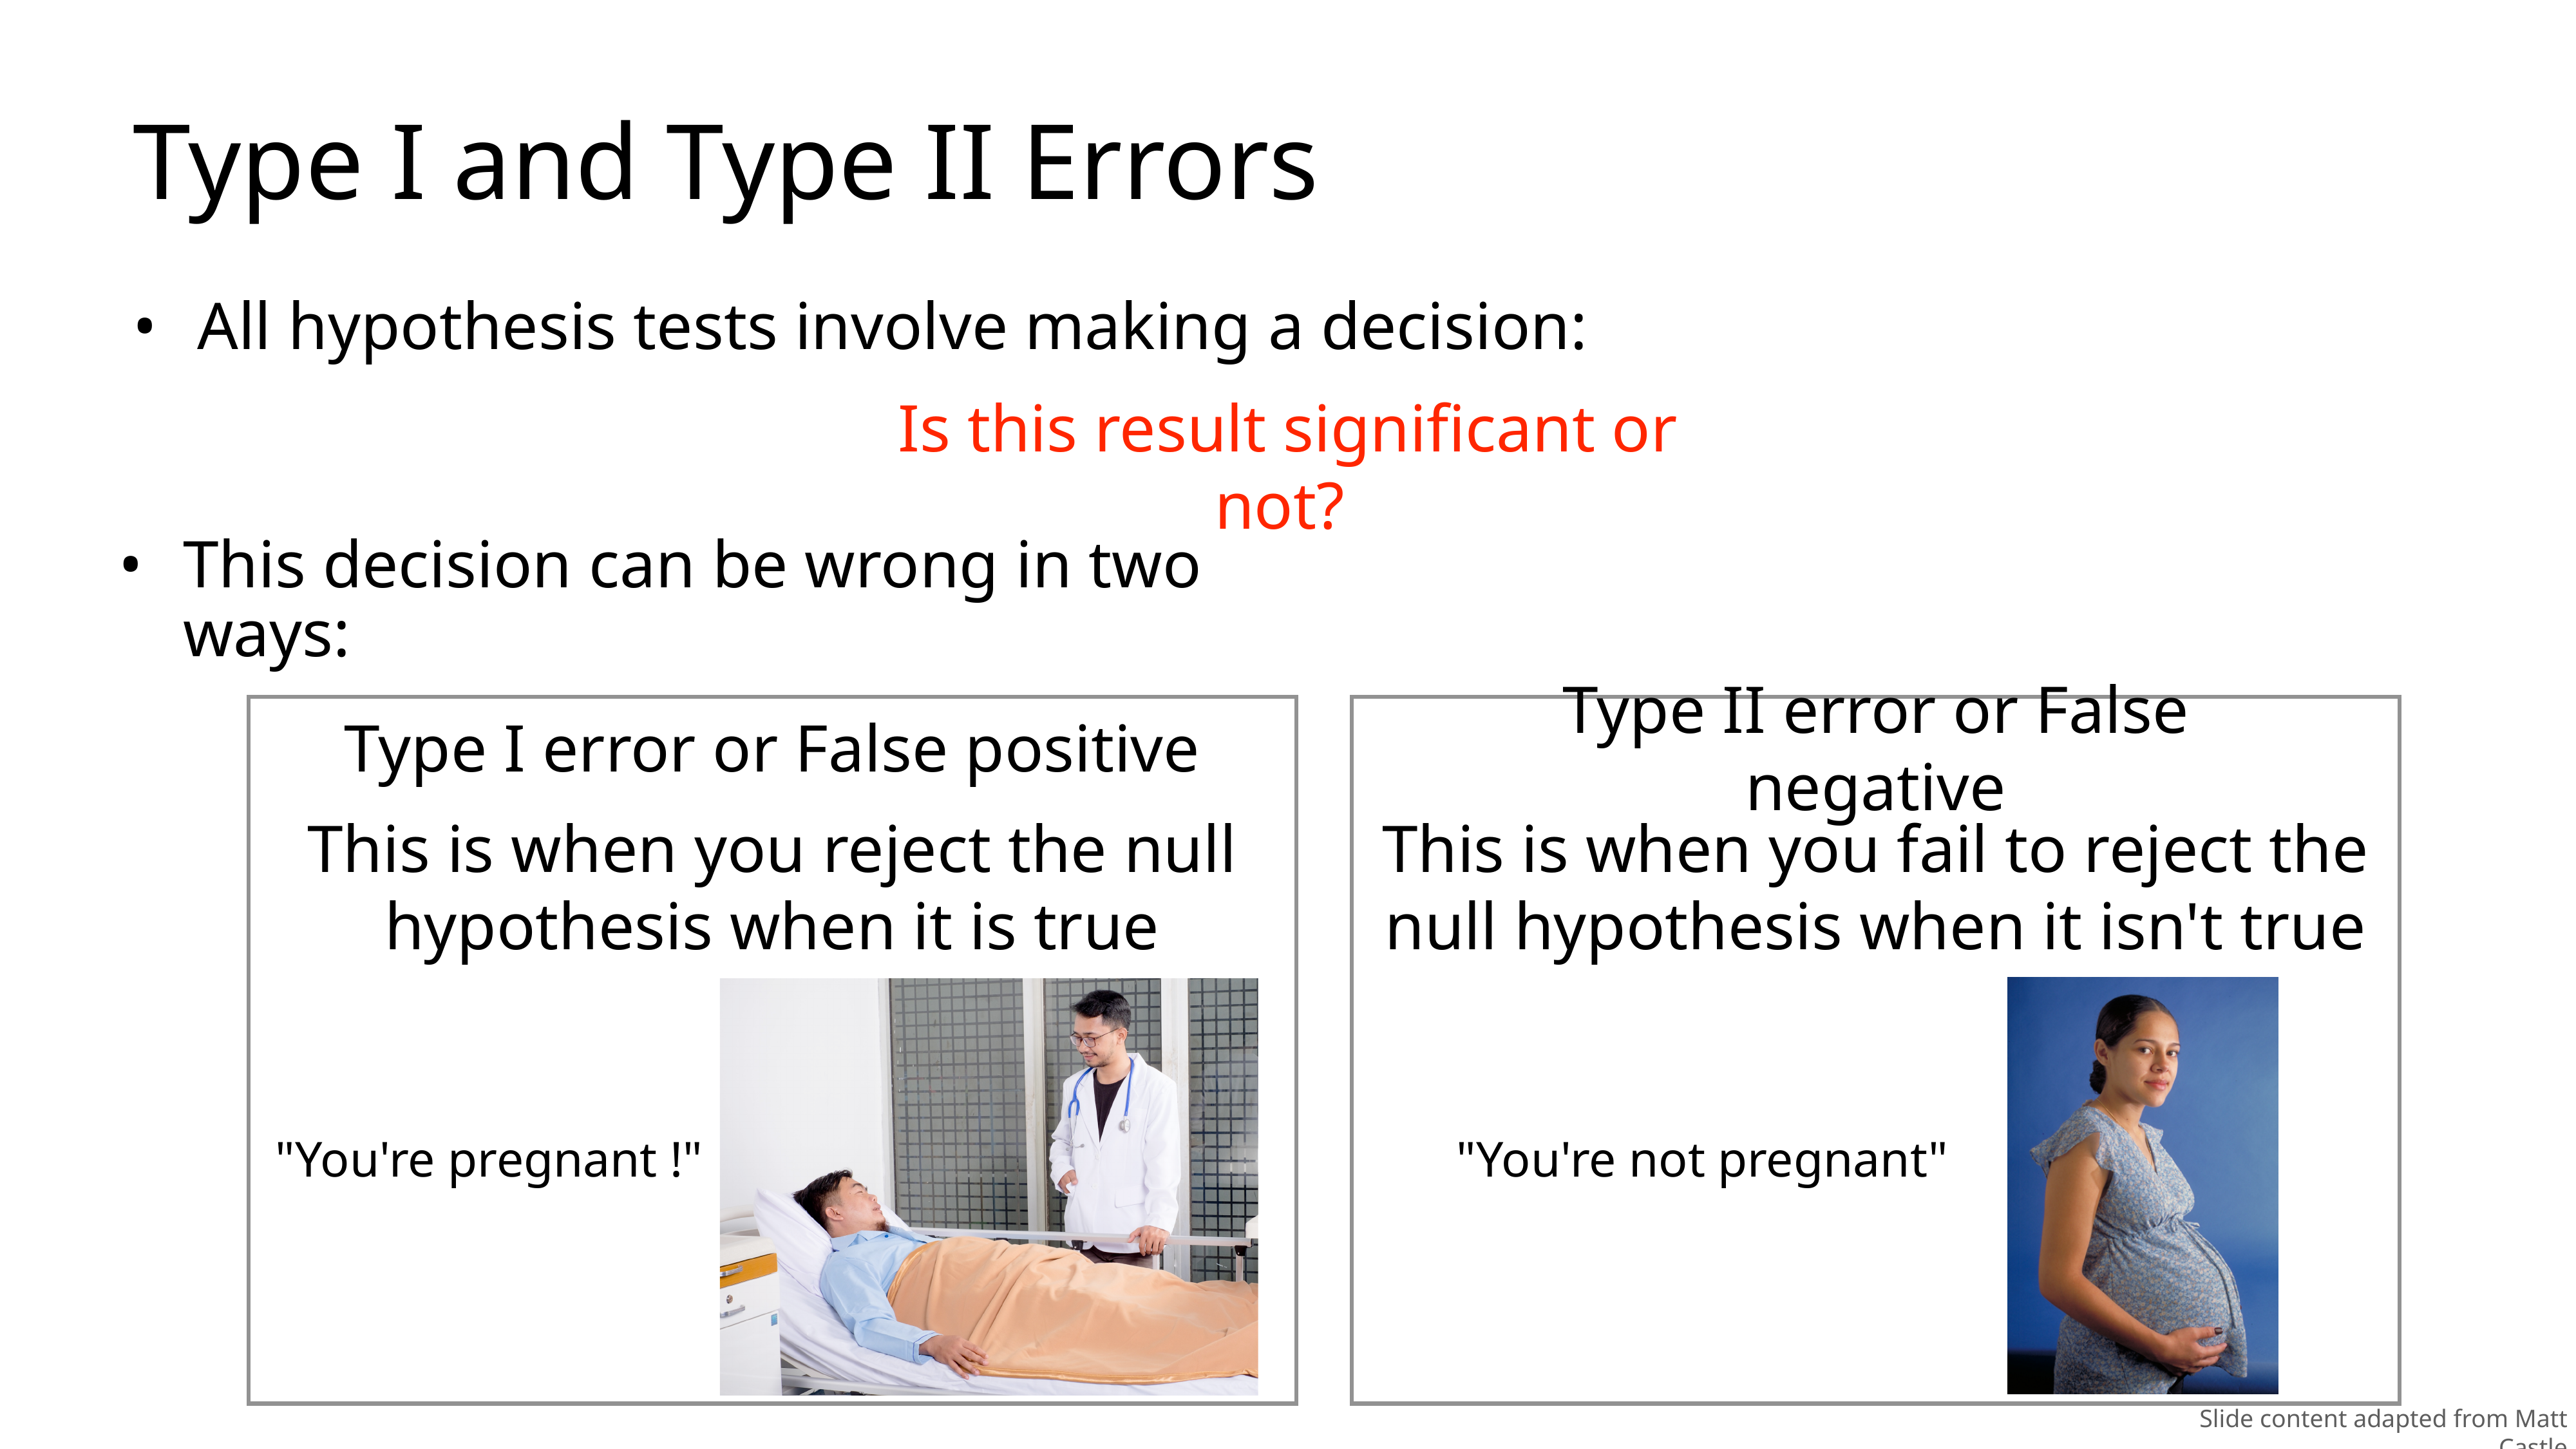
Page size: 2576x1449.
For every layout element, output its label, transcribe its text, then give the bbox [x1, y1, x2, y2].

list All hypothesis tests involve making a decision: [127, 288, 2449, 797]
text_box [248, 696, 1297, 1404]
text_box Slide content adapted from Matt Castle [2134, 1397, 2573, 1449]
text_box Is this result significant or not? [844, 381, 1732, 547]
title Type I and Type II Errors [127, 114, 2449, 266]
text_box This decision can be wrong in two ways: [113, 526, 1341, 676]
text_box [1351, 696, 2400, 1404]
